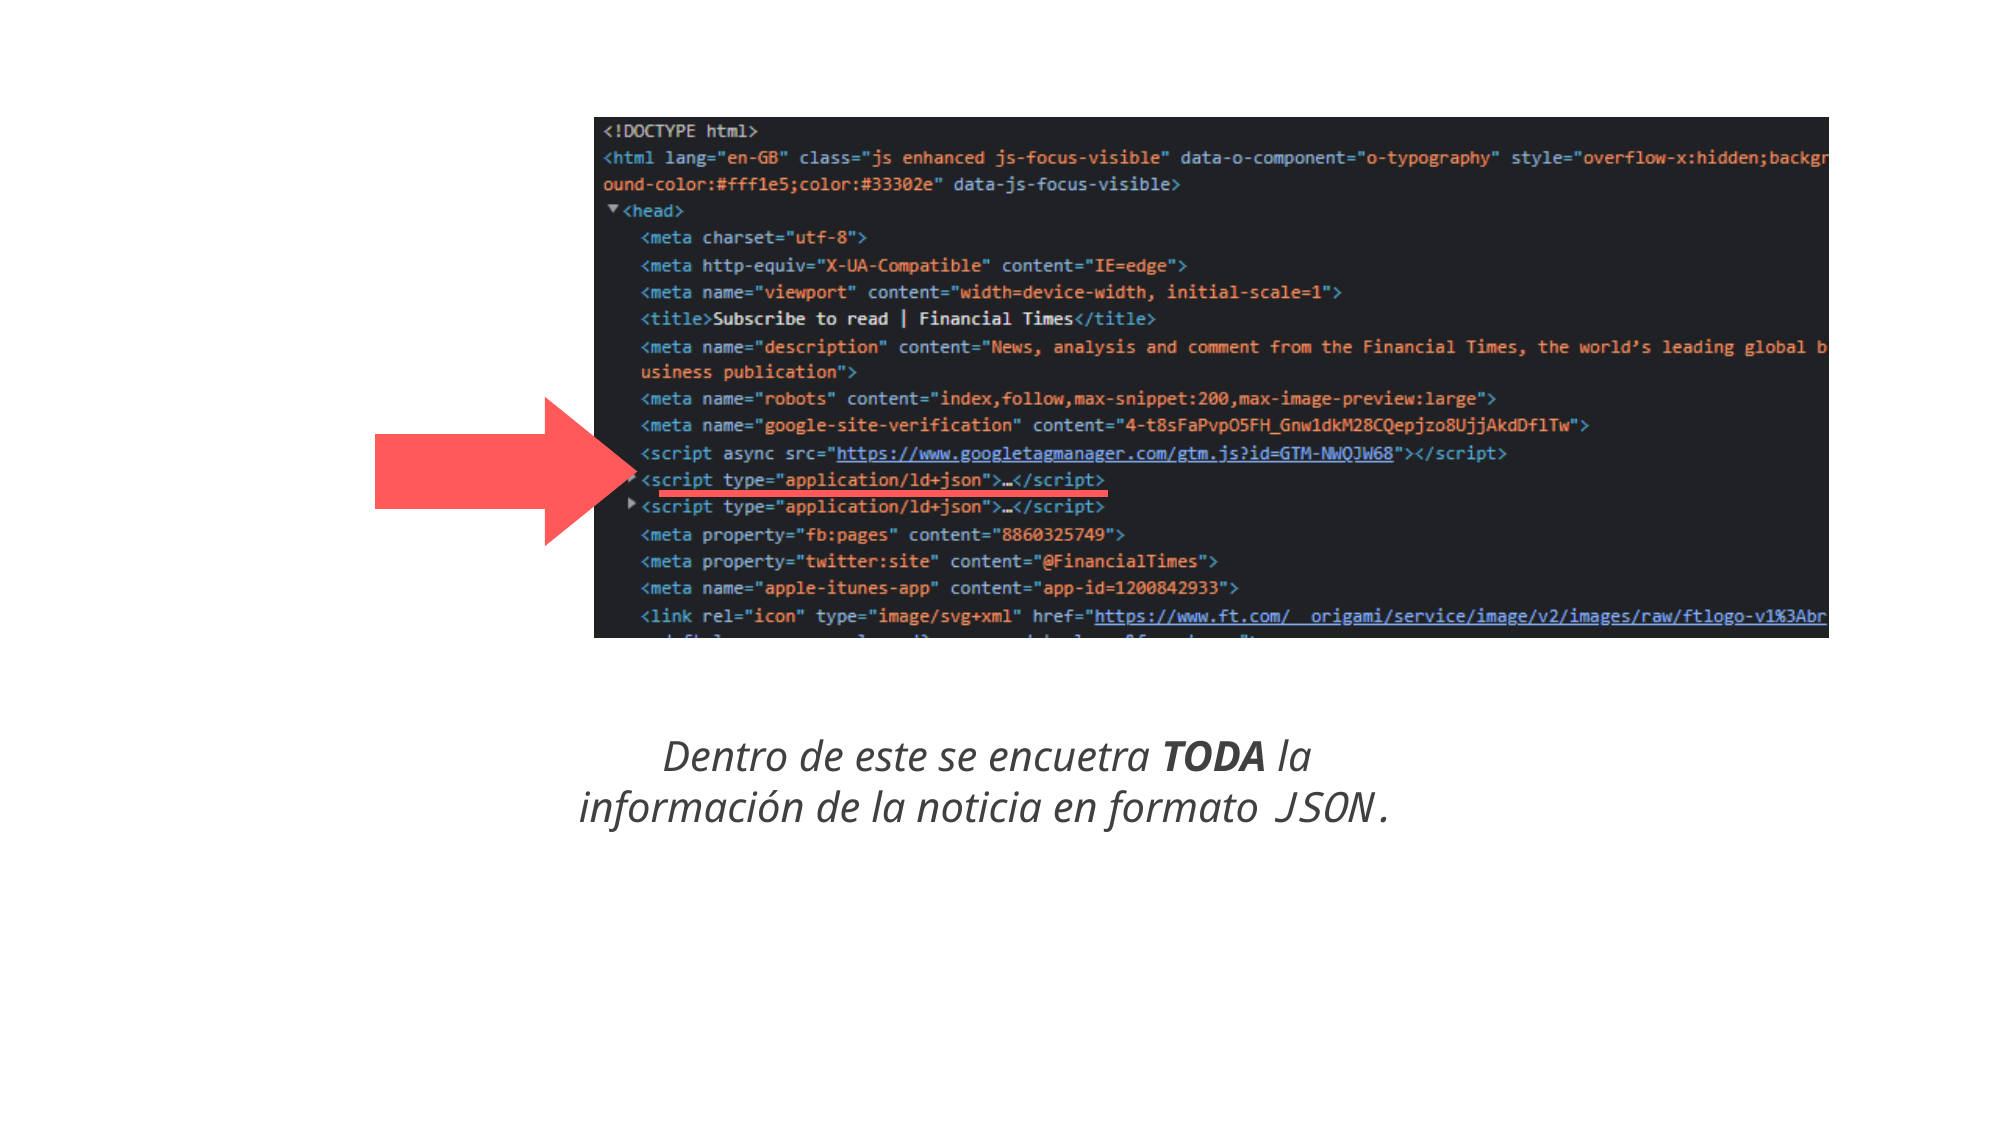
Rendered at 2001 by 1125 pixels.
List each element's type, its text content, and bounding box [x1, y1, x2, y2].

text_box Dentro de este se encuetra TODA la información de la noticia en formato JSON. [556, 722, 1418, 838]
text_box [373, 394, 594, 549]
picture [594, 117, 1829, 638]
